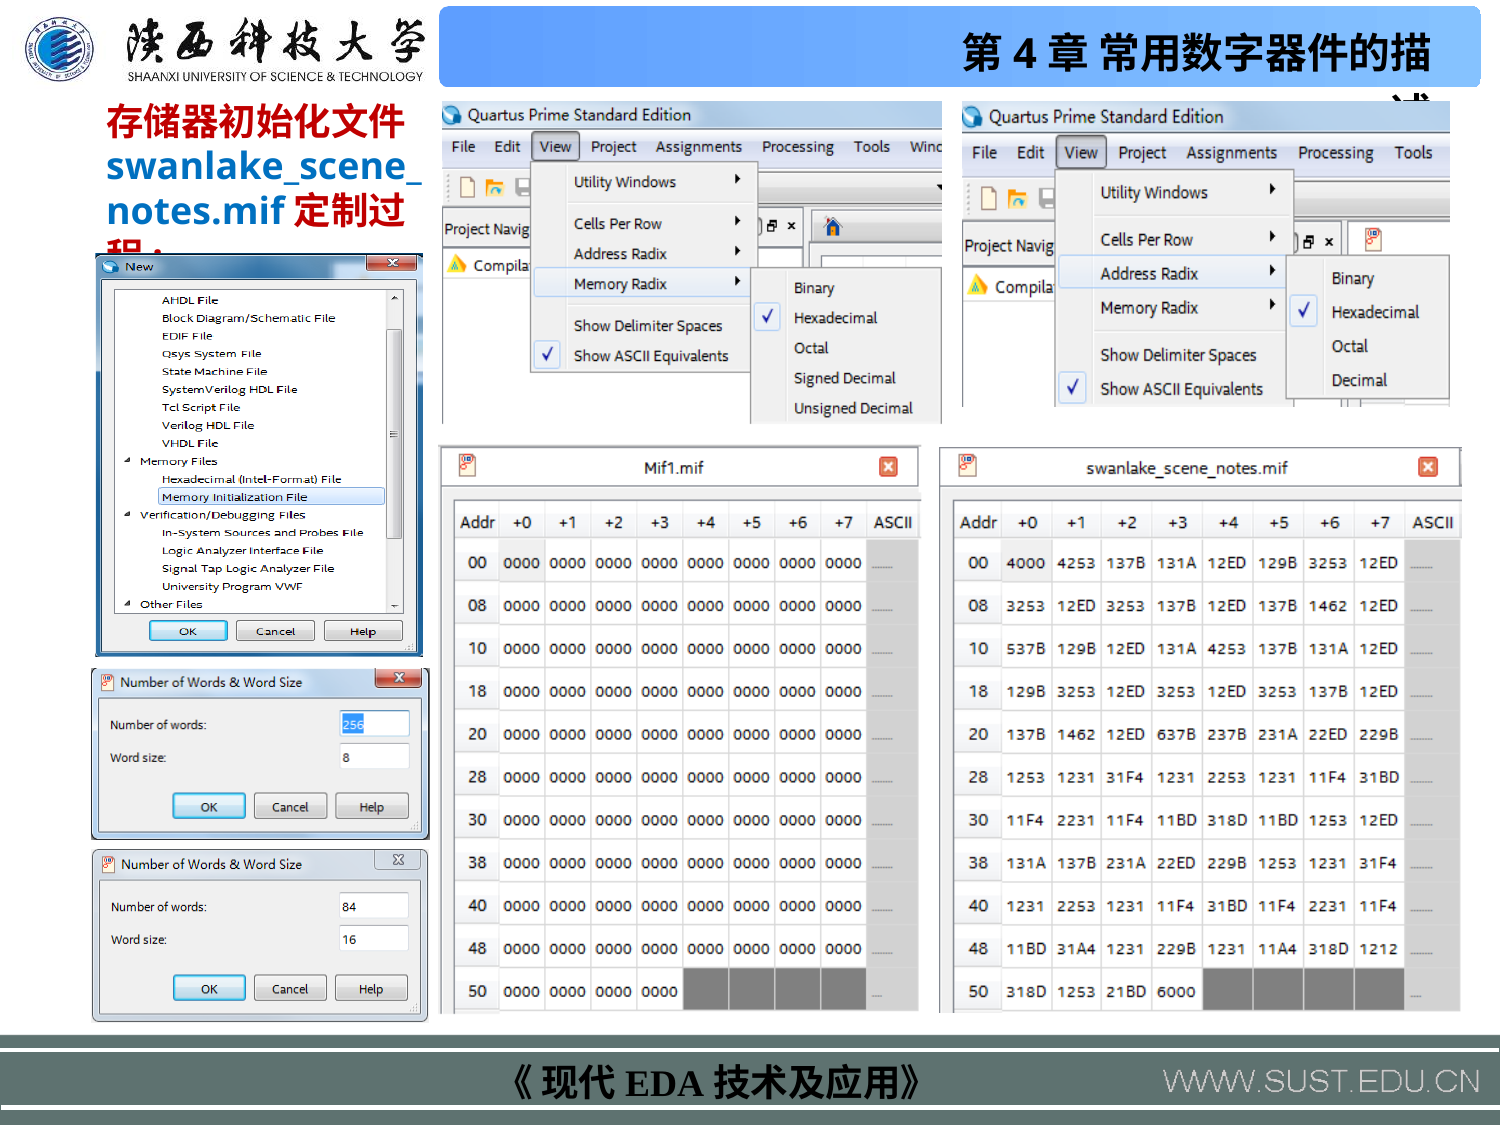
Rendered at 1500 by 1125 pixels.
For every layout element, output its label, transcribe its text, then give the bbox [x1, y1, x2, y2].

picture [962, 101, 1450, 407]
picture [442, 101, 942, 428]
picture [12, 1, 439, 93]
text_box 存储器初始化文件swanlake_scene_notes.mif定制过程: [91, 90, 450, 285]
picture [438, 444, 924, 1017]
picture [938, 447, 1462, 1013]
picture [91, 668, 431, 840]
picture [91, 849, 429, 1023]
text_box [1151, 1057, 1492, 1105]
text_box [95, 253, 423, 657]
